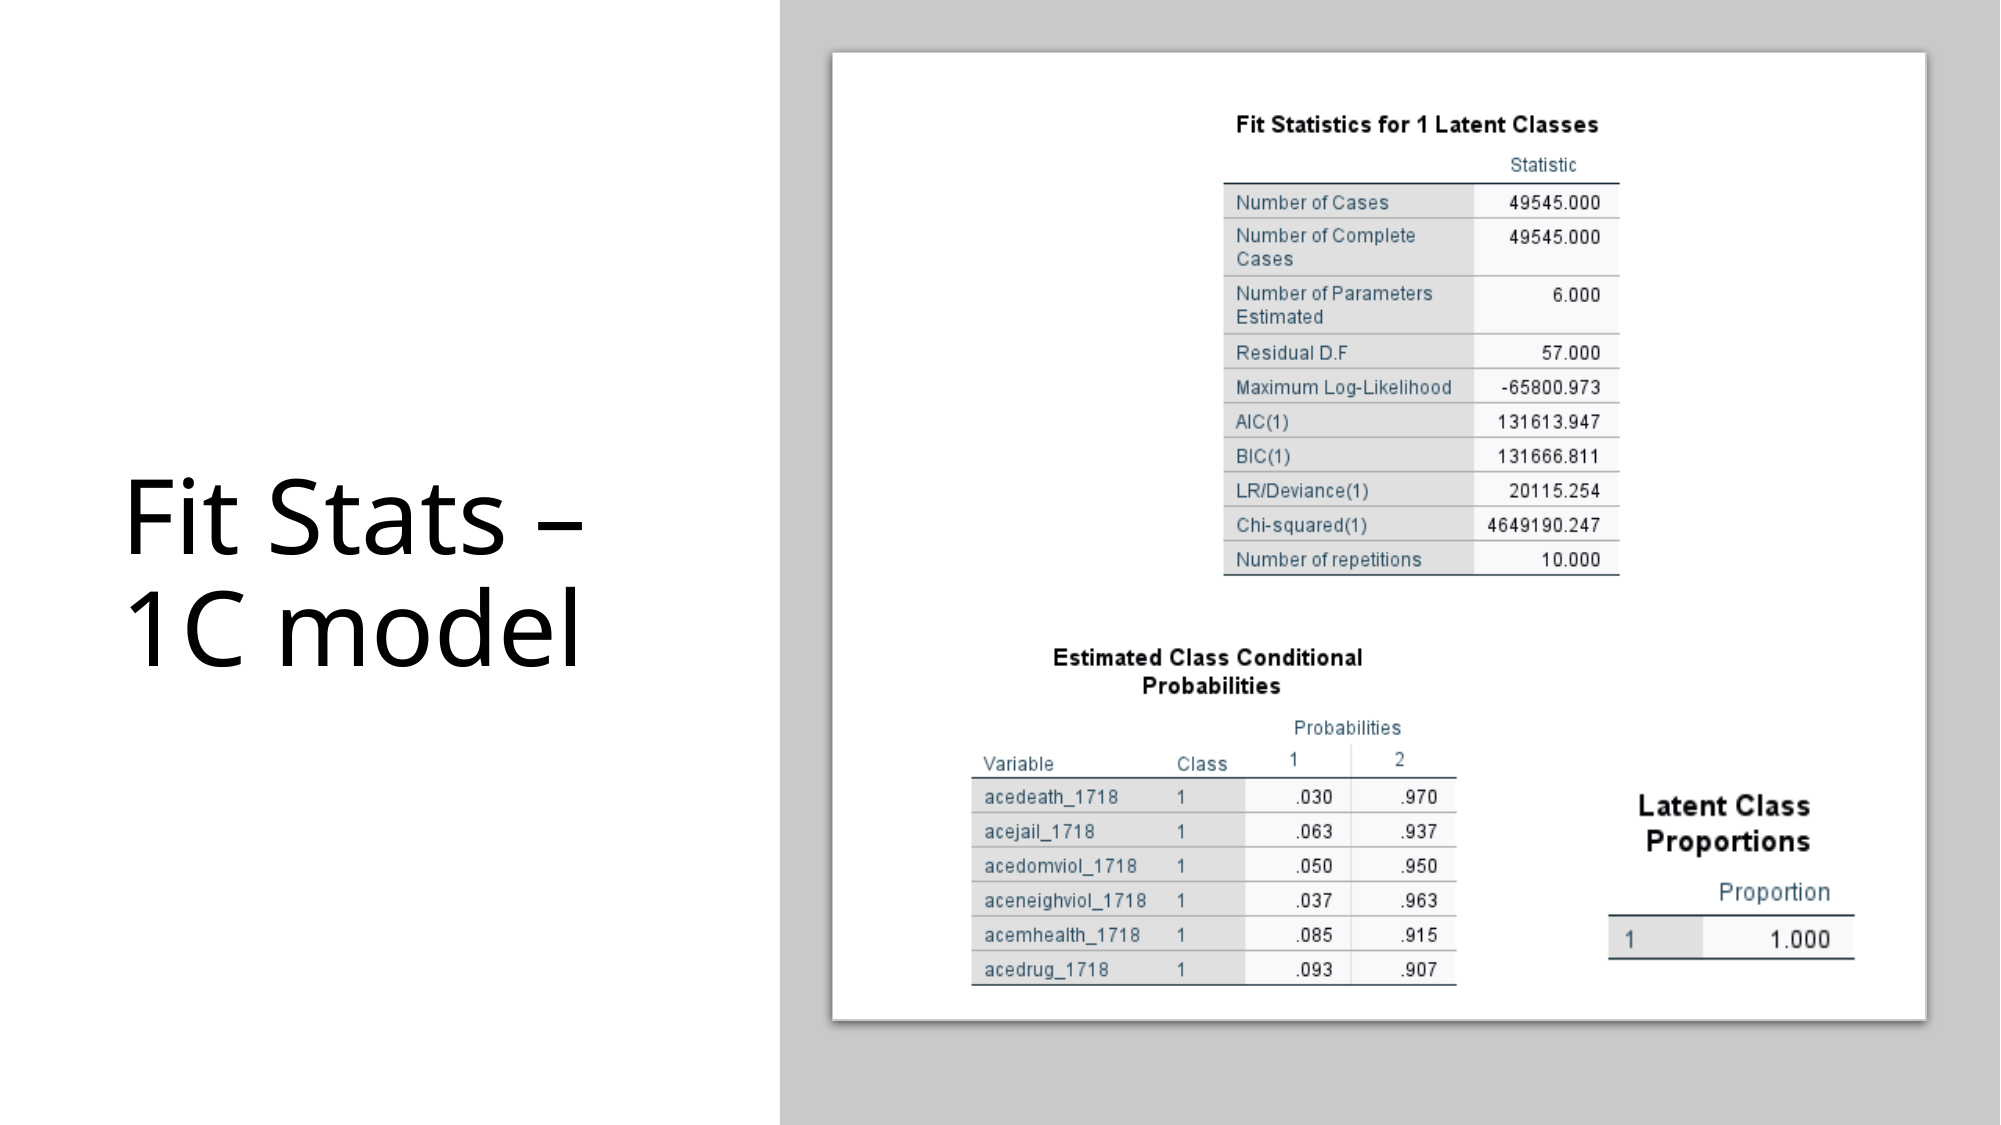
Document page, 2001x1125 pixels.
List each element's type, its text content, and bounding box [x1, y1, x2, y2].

picture [1216, 100, 1631, 587]
picture [1599, 775, 1869, 974]
text_box [779, 0, 2000, 1125]
text_box [832, 52, 1927, 1021]
title Fit Stats – 1C model [106, 165, 674, 697]
picture [964, 633, 1468, 997]
